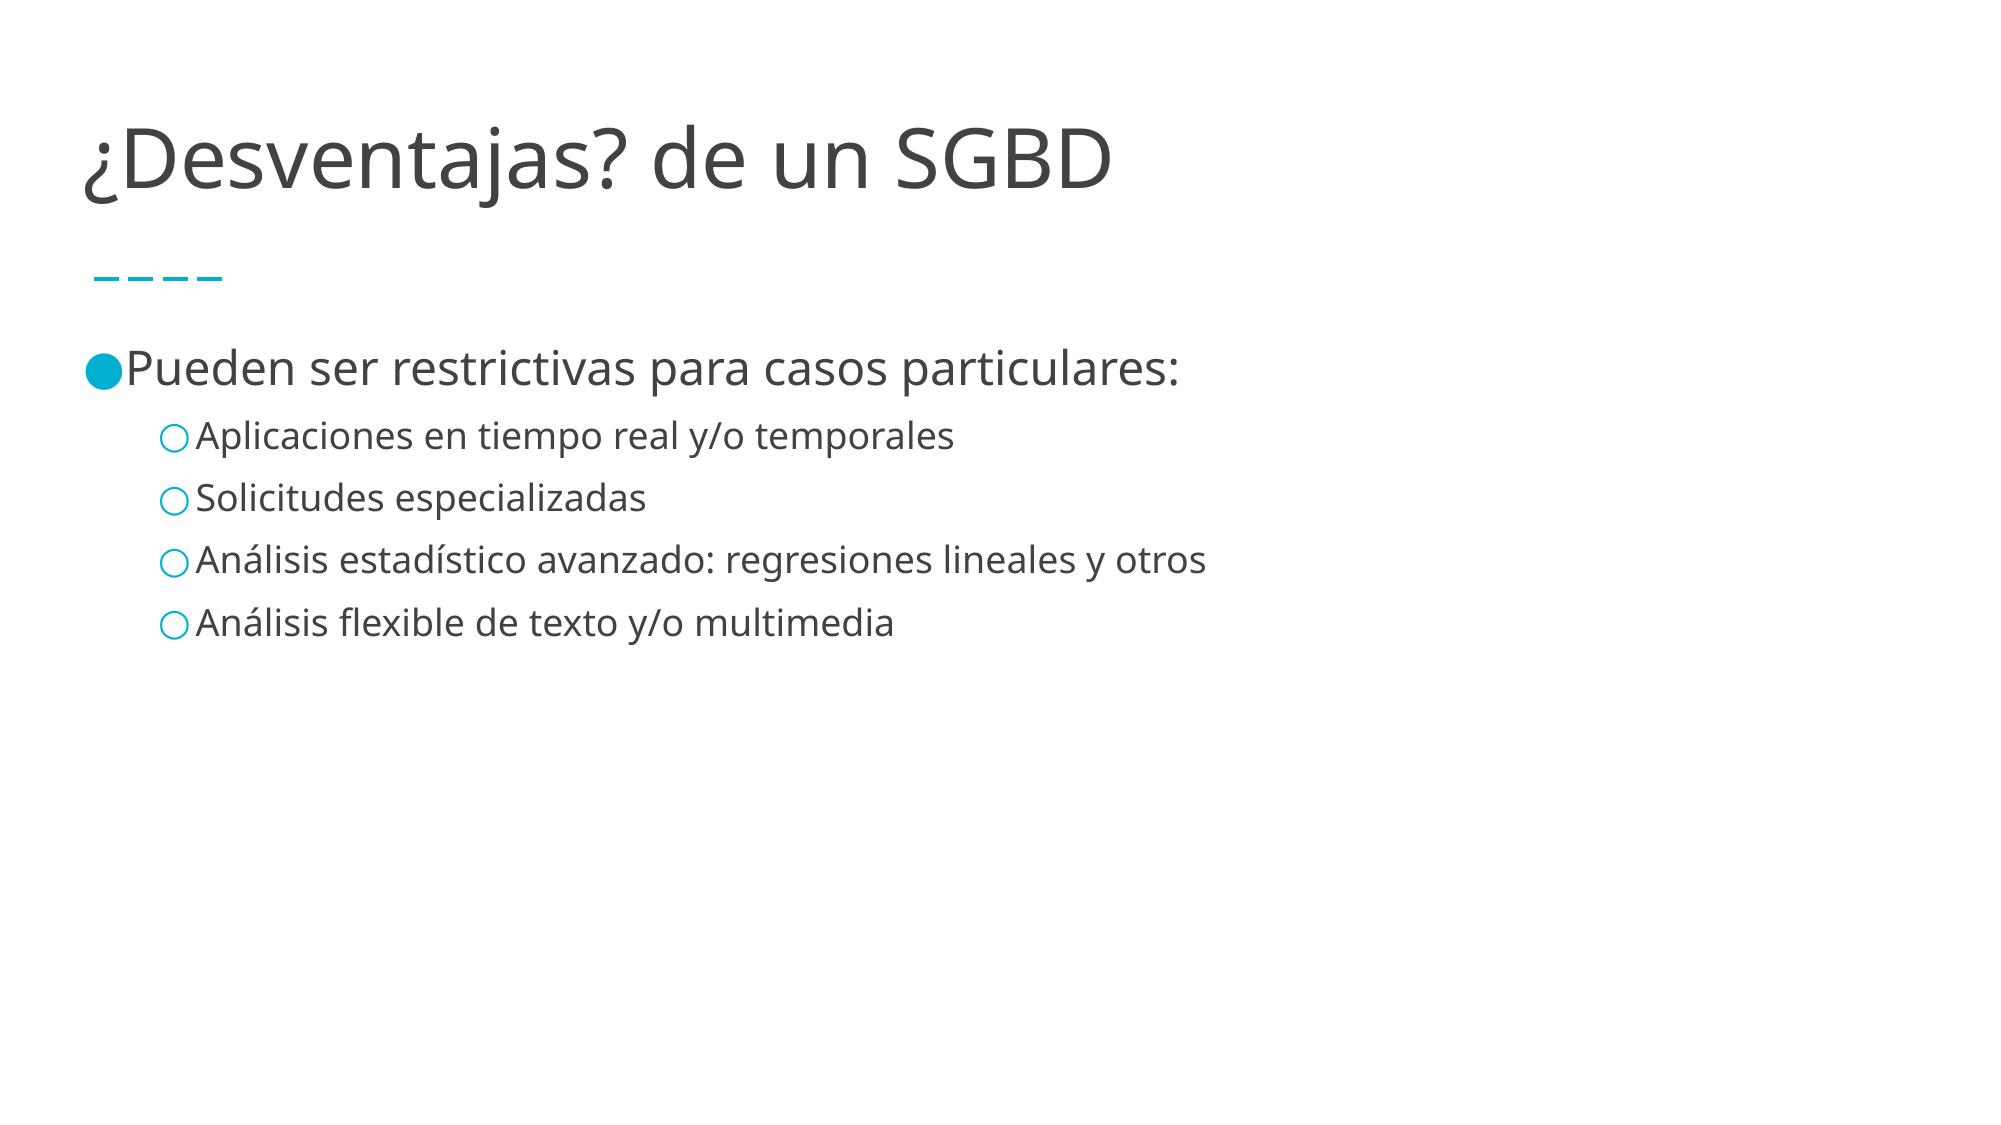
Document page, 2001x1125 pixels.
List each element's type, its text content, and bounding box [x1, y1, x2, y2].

list Pueden ser restrictivas para casos particulares: Aplicaciones en tiempo real y/o temporales Solicitudes especializadas Análisis estadístico avanzado: regresiones lineales y otros Análisis flexible de texto y/o multimedia [68, 321, 1932, 1000]
title ¿Desventajas? de un SGBD [68, 81, 1932, 242]
